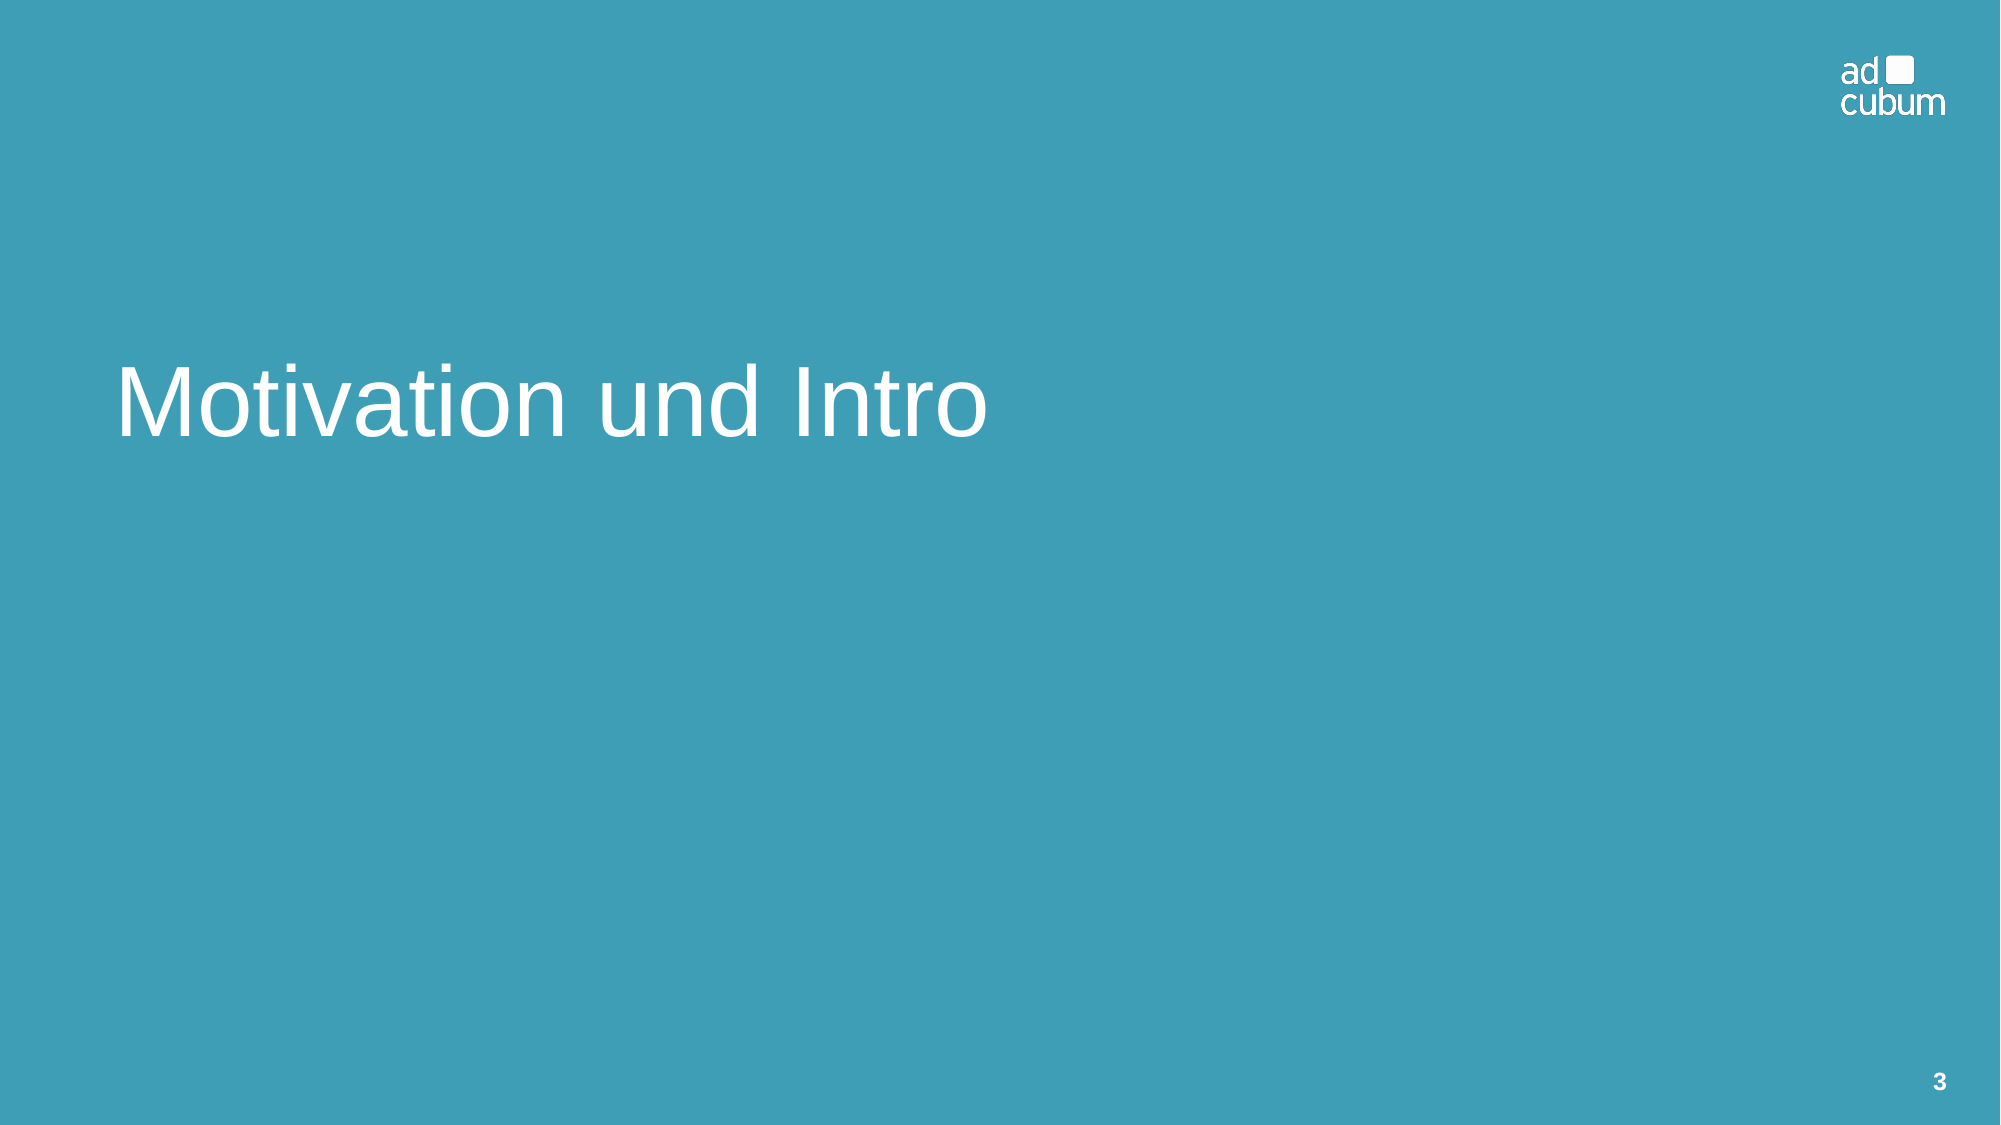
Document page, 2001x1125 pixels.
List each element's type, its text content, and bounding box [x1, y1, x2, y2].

title Motivation und Intro [114, 349, 1544, 575]
picture [1841, 55, 1945, 122]
slide_number 3 [1480, 1065, 1948, 1093]
